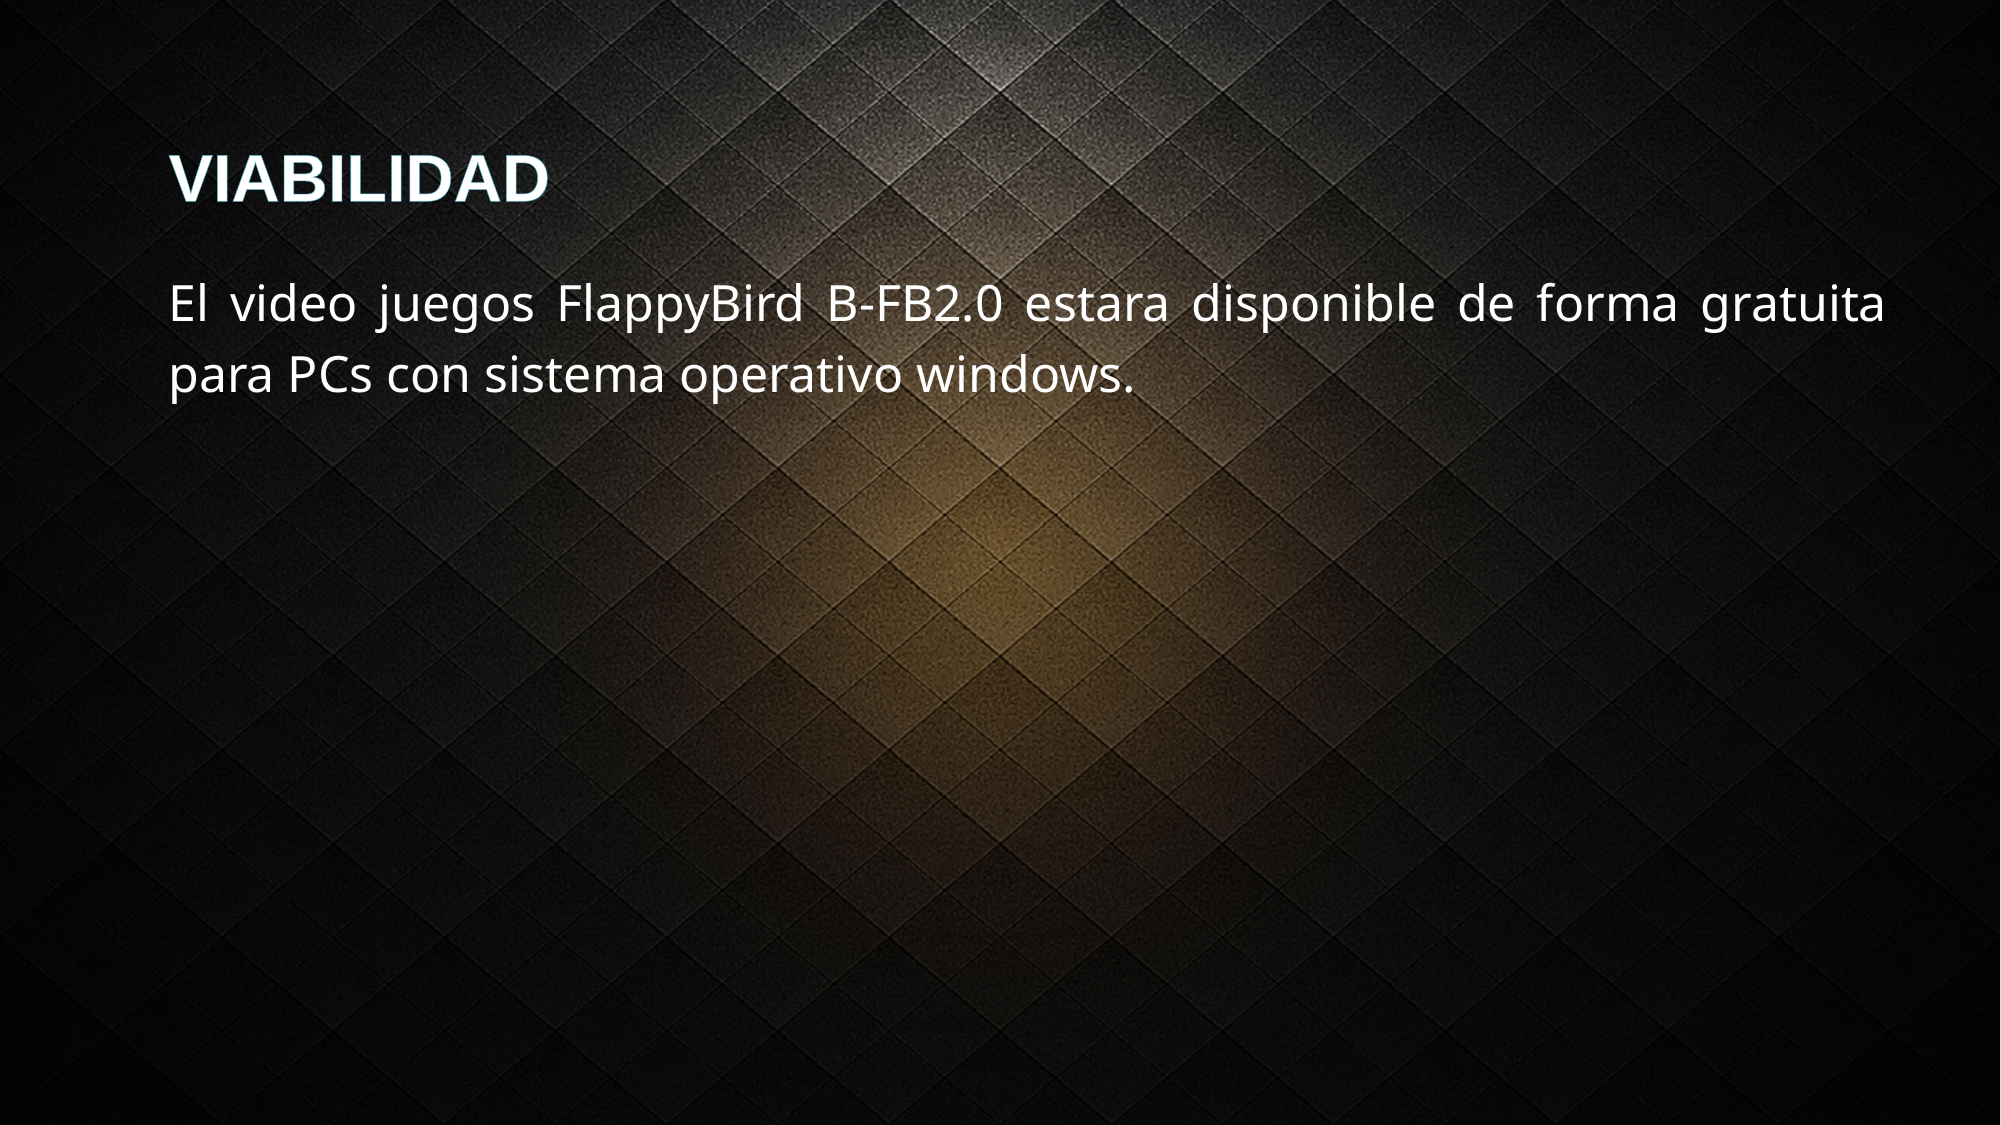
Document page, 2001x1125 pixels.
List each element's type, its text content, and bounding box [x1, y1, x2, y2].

text_box El video juegos FlappyBird B-FB2.0 estara disponible de forma gratuita para PCs con sistema operativo windows. [168, 259, 1888, 404]
text_box VIABILIDAD [168, 134, 1299, 215]
picture [0, 0, 2001, 1125]
